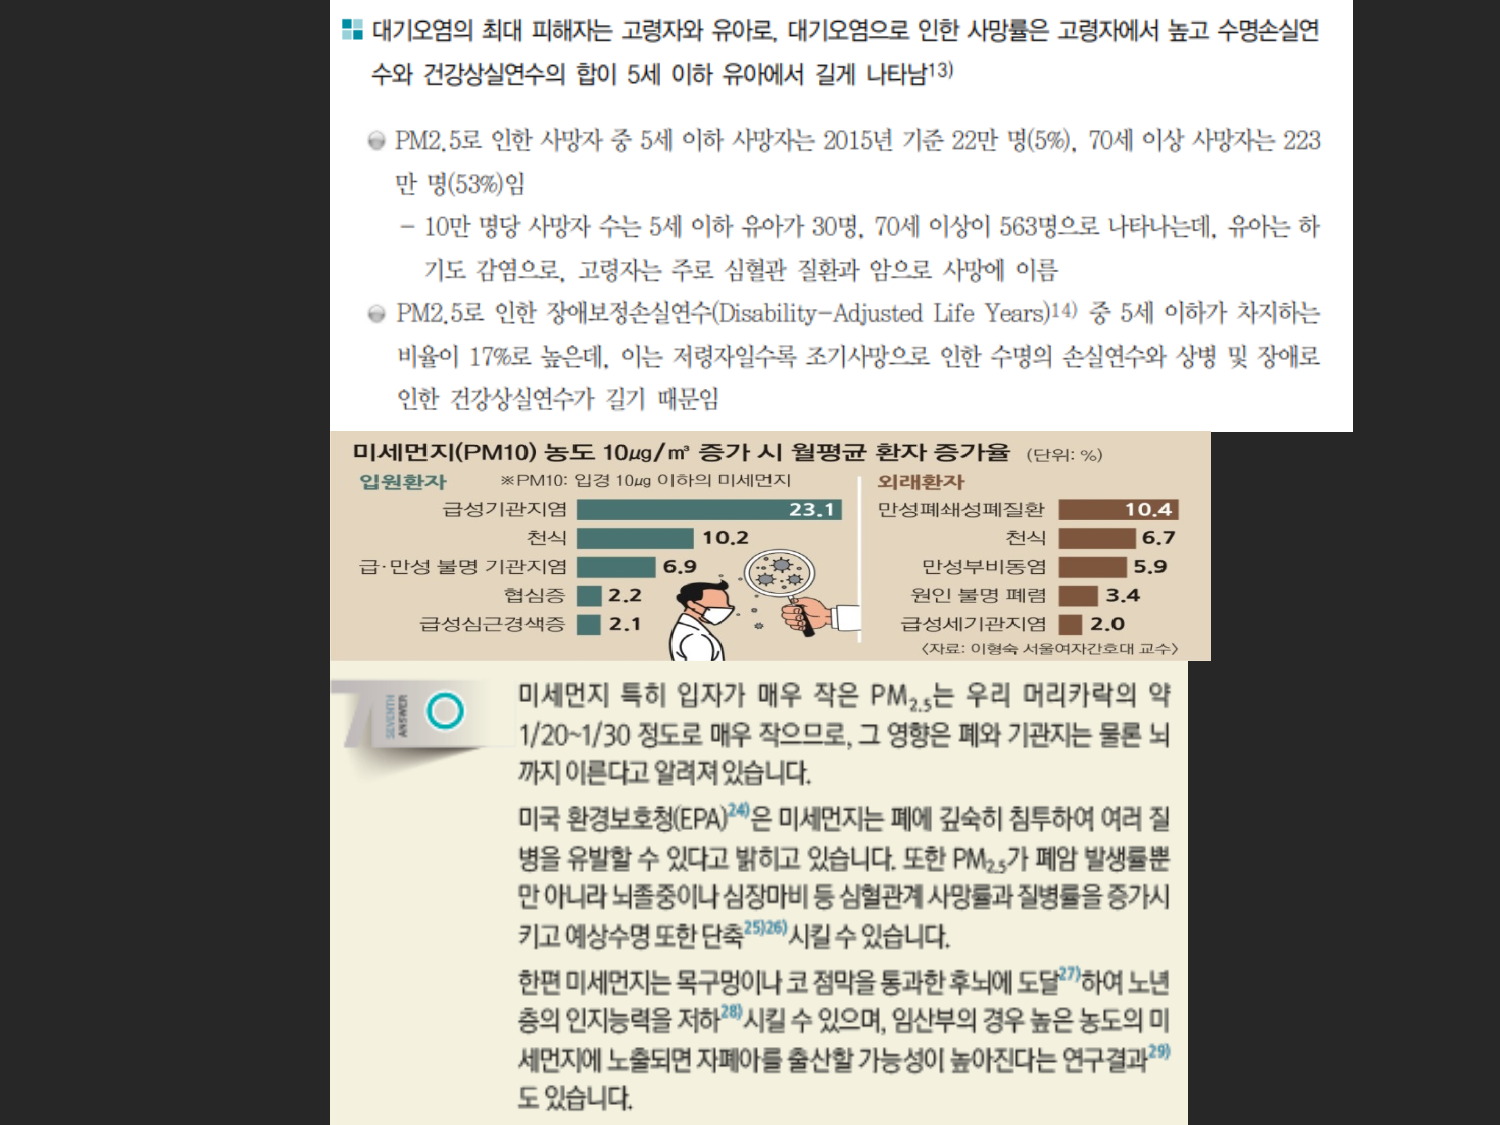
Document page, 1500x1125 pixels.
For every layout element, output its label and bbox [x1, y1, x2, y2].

picture [330, 0, 1353, 1125]
